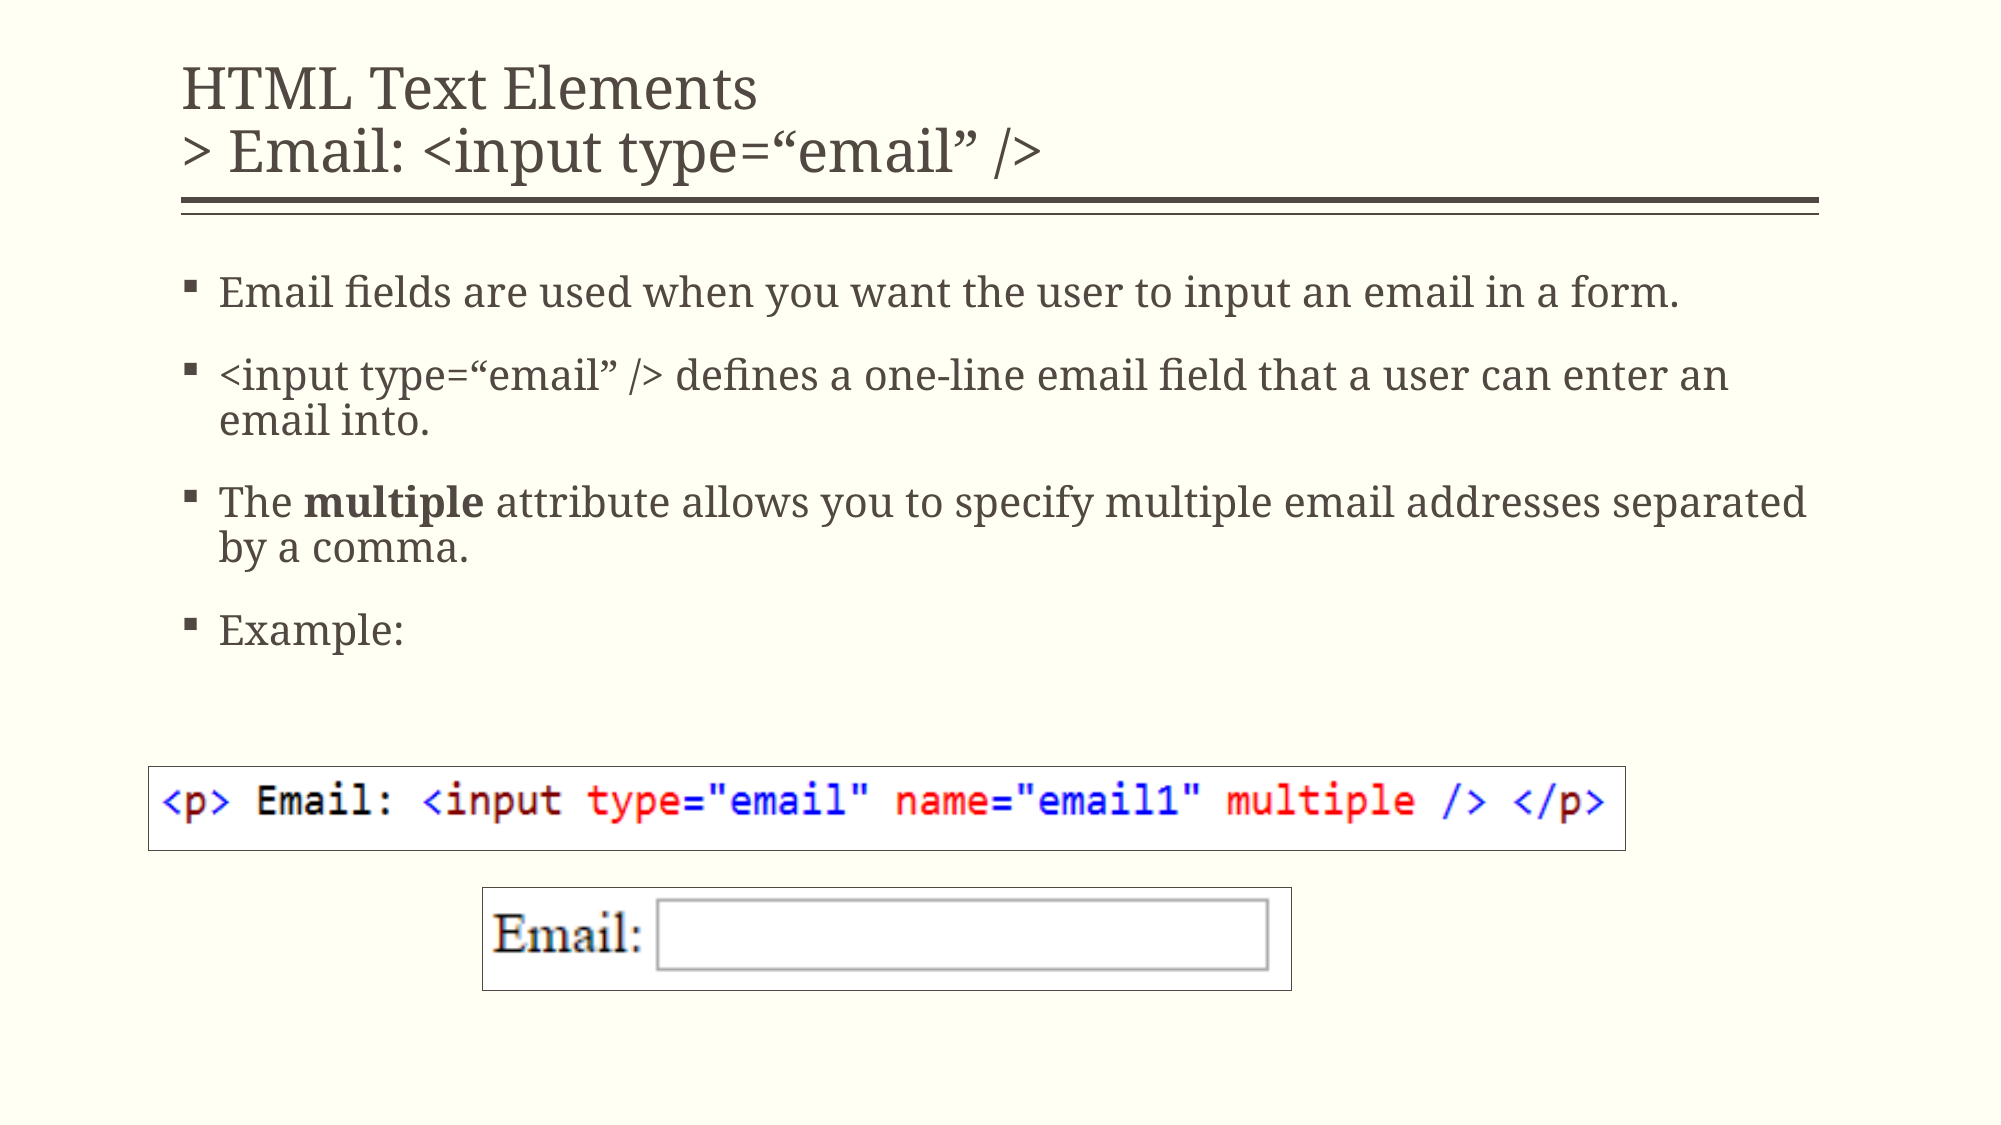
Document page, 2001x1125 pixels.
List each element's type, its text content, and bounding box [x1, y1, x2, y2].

picture [482, 887, 1292, 991]
picture [148, 766, 1626, 851]
title HTML Text Elements > Email: <input type=“email” /> [181, 12, 1819, 193]
list Email fields are used when you want the user to input an email in a form. <input type=“email” /> defines a one-line email field that a user can enter an email into. The multiple attribute allows you to specify multiple email addresses separated by a comma. Example: [181, 264, 1819, 1015]
